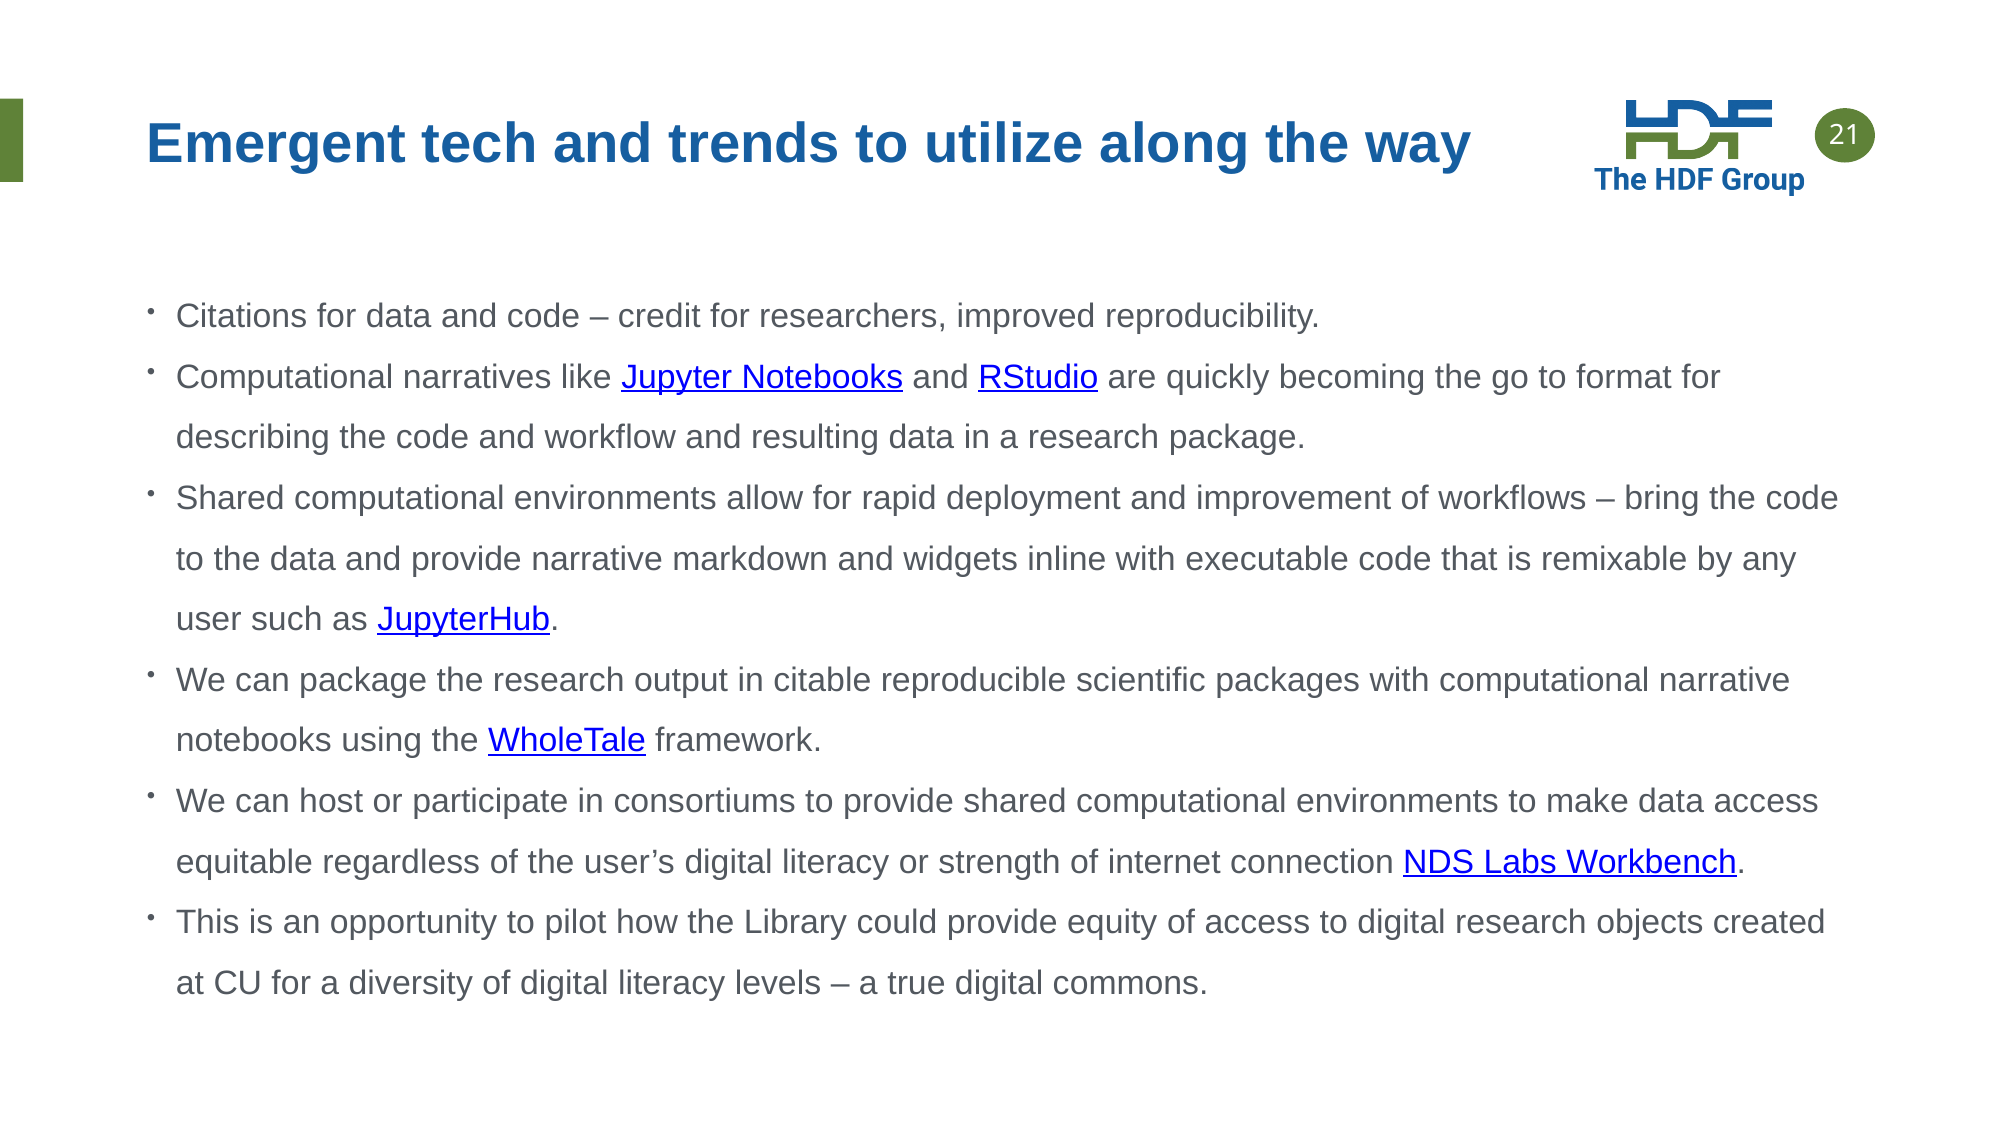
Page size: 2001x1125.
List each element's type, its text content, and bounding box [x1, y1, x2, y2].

title Emergent tech and trends to utilize along the way [138, 98, 1538, 182]
list Citations for data and code – credit for researchers, improved reproducibility. Computational narratives like Jupyter Notebooks and RStudio are quickly becoming the go to format for describing the code and workflow and resulting data in a research package. Shared computational environments allow for rapid deployment and improvement of workflows – bring the code to the data and provide narrative markdown and widgets inline with executable code that is remixable by any user such as JupyterHub. We can package the research output in citable reproducible scientific packages with computational narrative notebooks using the WholeTale framework. We can host or participate in consortiums to provide shared computational environments to make data access equitable regardless of the user’s digital literacy or strength of internet connection NDS Labs Workbench. This is an opportunity to pilot how the Library could provide equity of access to digital research objects created at CU for a diversity of digital literacy levels – a true digital commons. [138, 265, 1862, 1021]
picture [1583, 97, 1815, 200]
